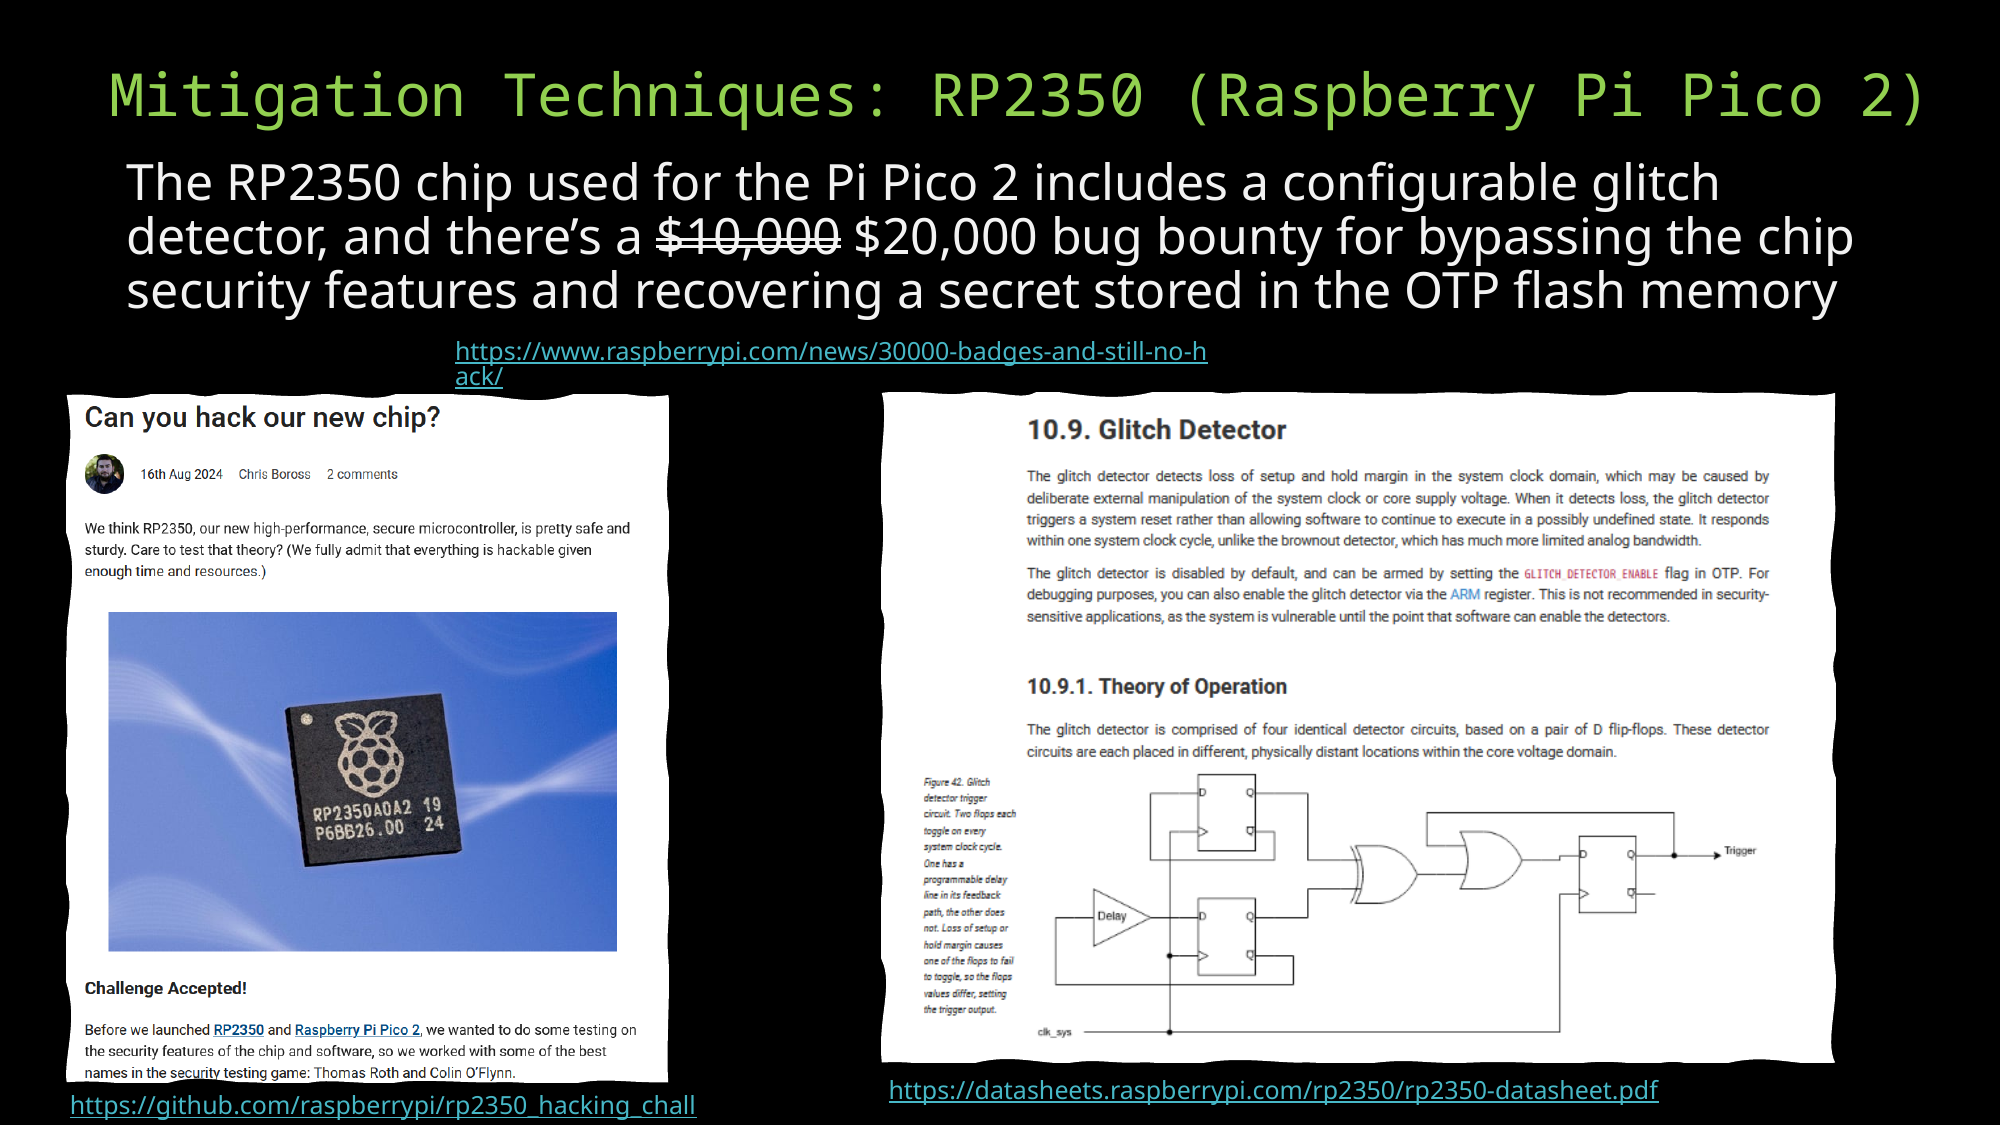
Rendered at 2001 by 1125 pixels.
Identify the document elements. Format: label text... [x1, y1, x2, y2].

picture [66, 394, 669, 1083]
text_box https://www.raspberrypi.com/news/30000-badges-and-still-no-hack/ [440, 327, 1228, 377]
text_box https://github.com/raspberrypi/rp2350_hacking_challenge [55, 1082, 717, 1125]
picture [881, 392, 1836, 1063]
text_box https://datasheets.raspberrypi.com/rp2350/rp2350-datasheet.pdf [873, 1067, 1934, 1116]
title Mitigation Techniques: RP2350 (Raspberry Pi Pico 2) [94, 42, 1957, 138]
list The RP2350 chip used for the Pi Pico 2 includes a configurable glitch detector, and there’s a $10,000 $20,000 bug bounty for bypassing the chip security features and recovering a secret stored in the OTP flash memory [111, 96, 1933, 381]
